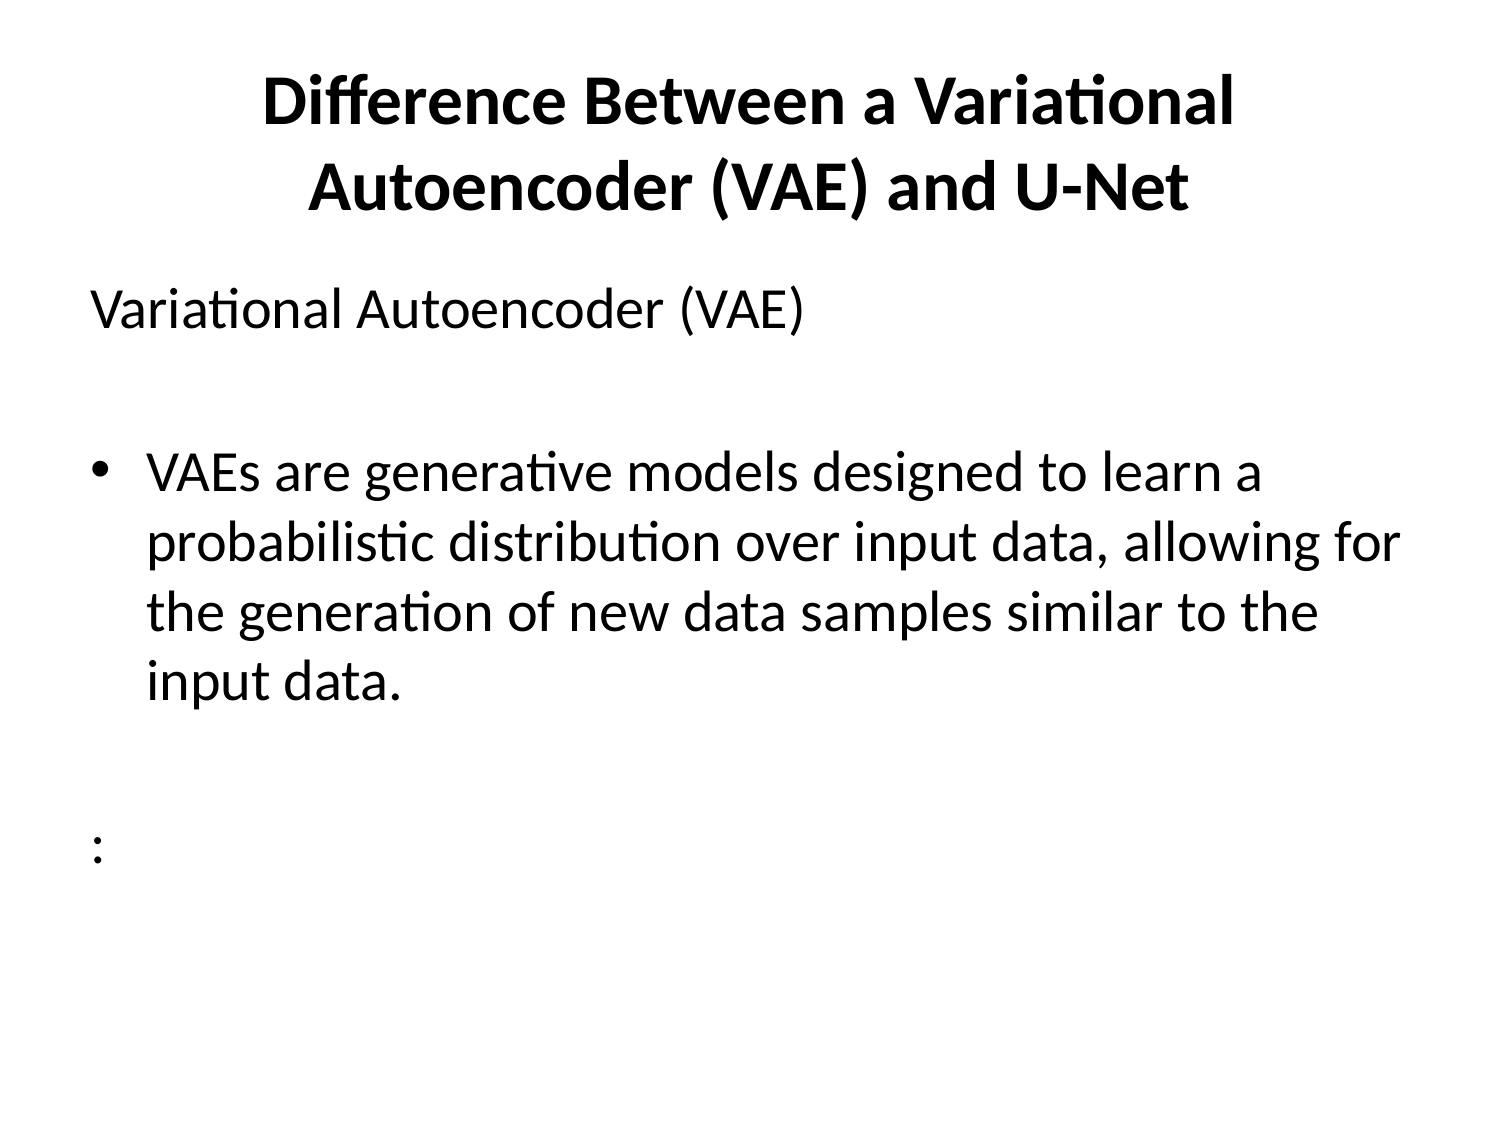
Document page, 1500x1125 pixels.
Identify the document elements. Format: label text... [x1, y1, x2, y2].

list Variational Autoencoder (VAE) VAEs are generative models designed to learn a probabilistic distribution over input data, allowing for the generation of new data samples similar to the input data. : [75, 262, 1425, 1005]
title Difference Between a Variational Autoencoder (VAE) and U-Net [75, 45, 1425, 233]
